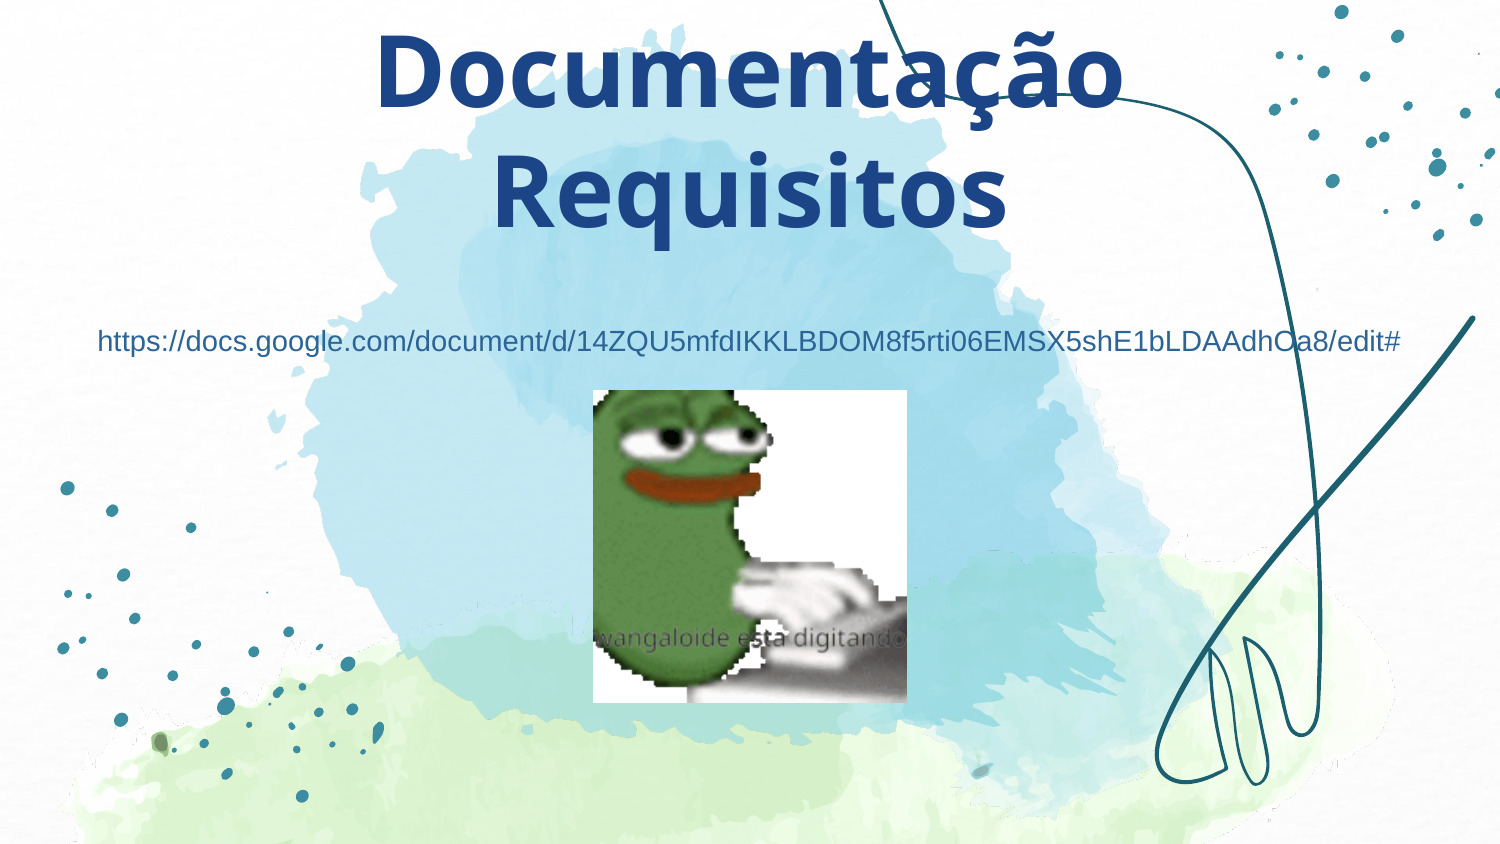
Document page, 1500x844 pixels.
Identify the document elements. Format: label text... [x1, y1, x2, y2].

picture [1211, 516, 1318, 783]
picture [0, 0, 1500, 844]
title Documentação Requisitos [208, 62, 1292, 193]
text_box https://docs.google.com/document/d/14ZQU5mfdIKKLBDOM8f5rti06EMSX5shE1bLDAAdhOa8/edit# [82, 314, 1418, 365]
picture [1159, 653, 1224, 780]
